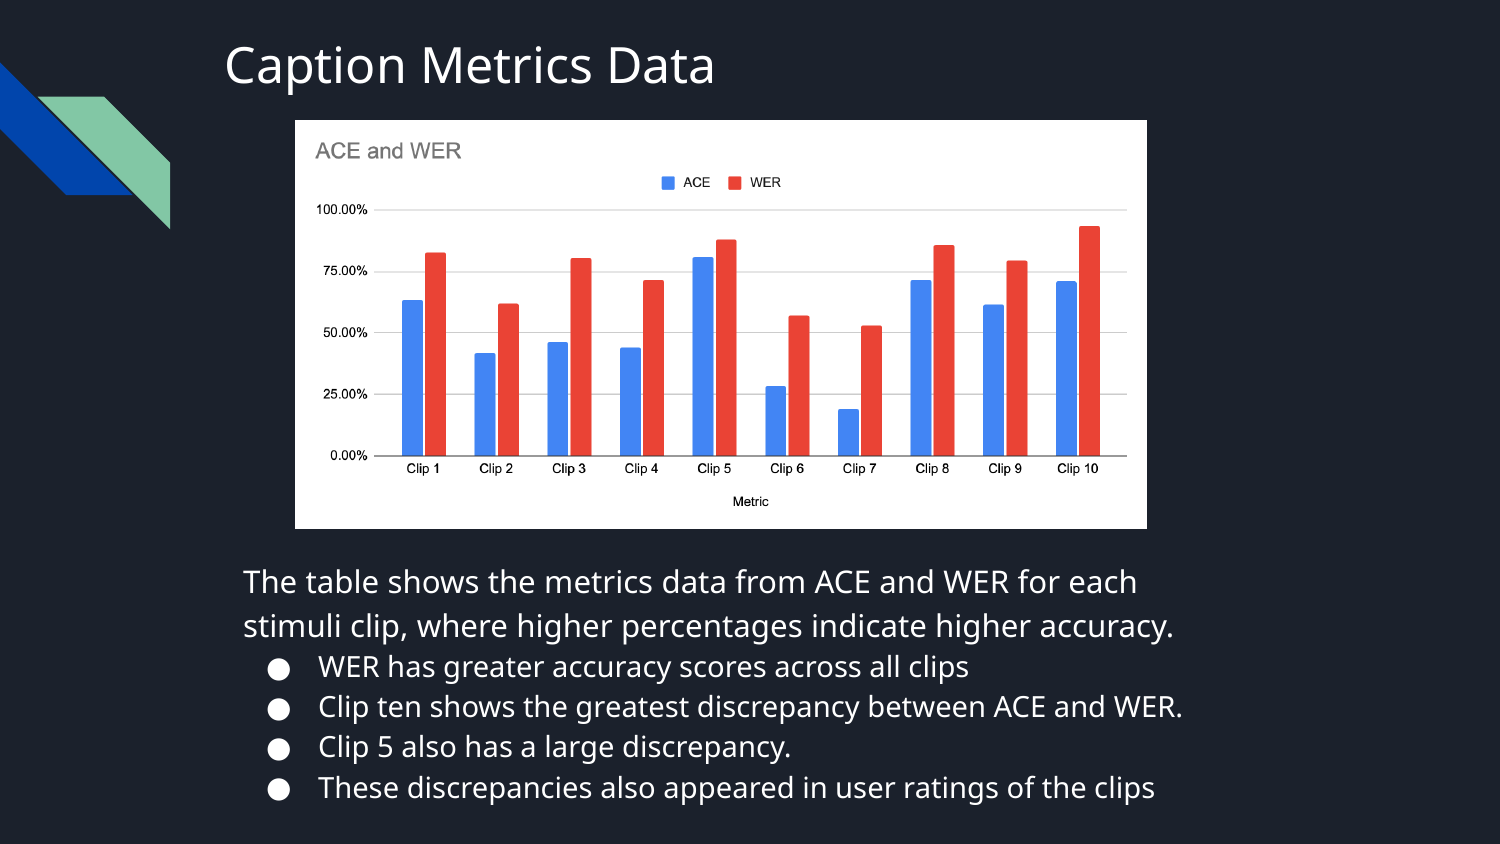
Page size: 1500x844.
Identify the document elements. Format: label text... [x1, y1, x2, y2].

picture [295, 120, 1147, 529]
text_box The table shows the metrics data from ACE and WER for each stimuli clip, where higher percentages indicate higher accuracy. WER has greater accuracy scores across all clips Clip ten shows the greatest discrepancy between ACE and WER. Clip 5 also has a large discrepancy. These discrepancies also appeared in user ratings of the clips [228, 542, 1272, 819]
title Caption Metrics Data [209, 18, 1365, 169]
